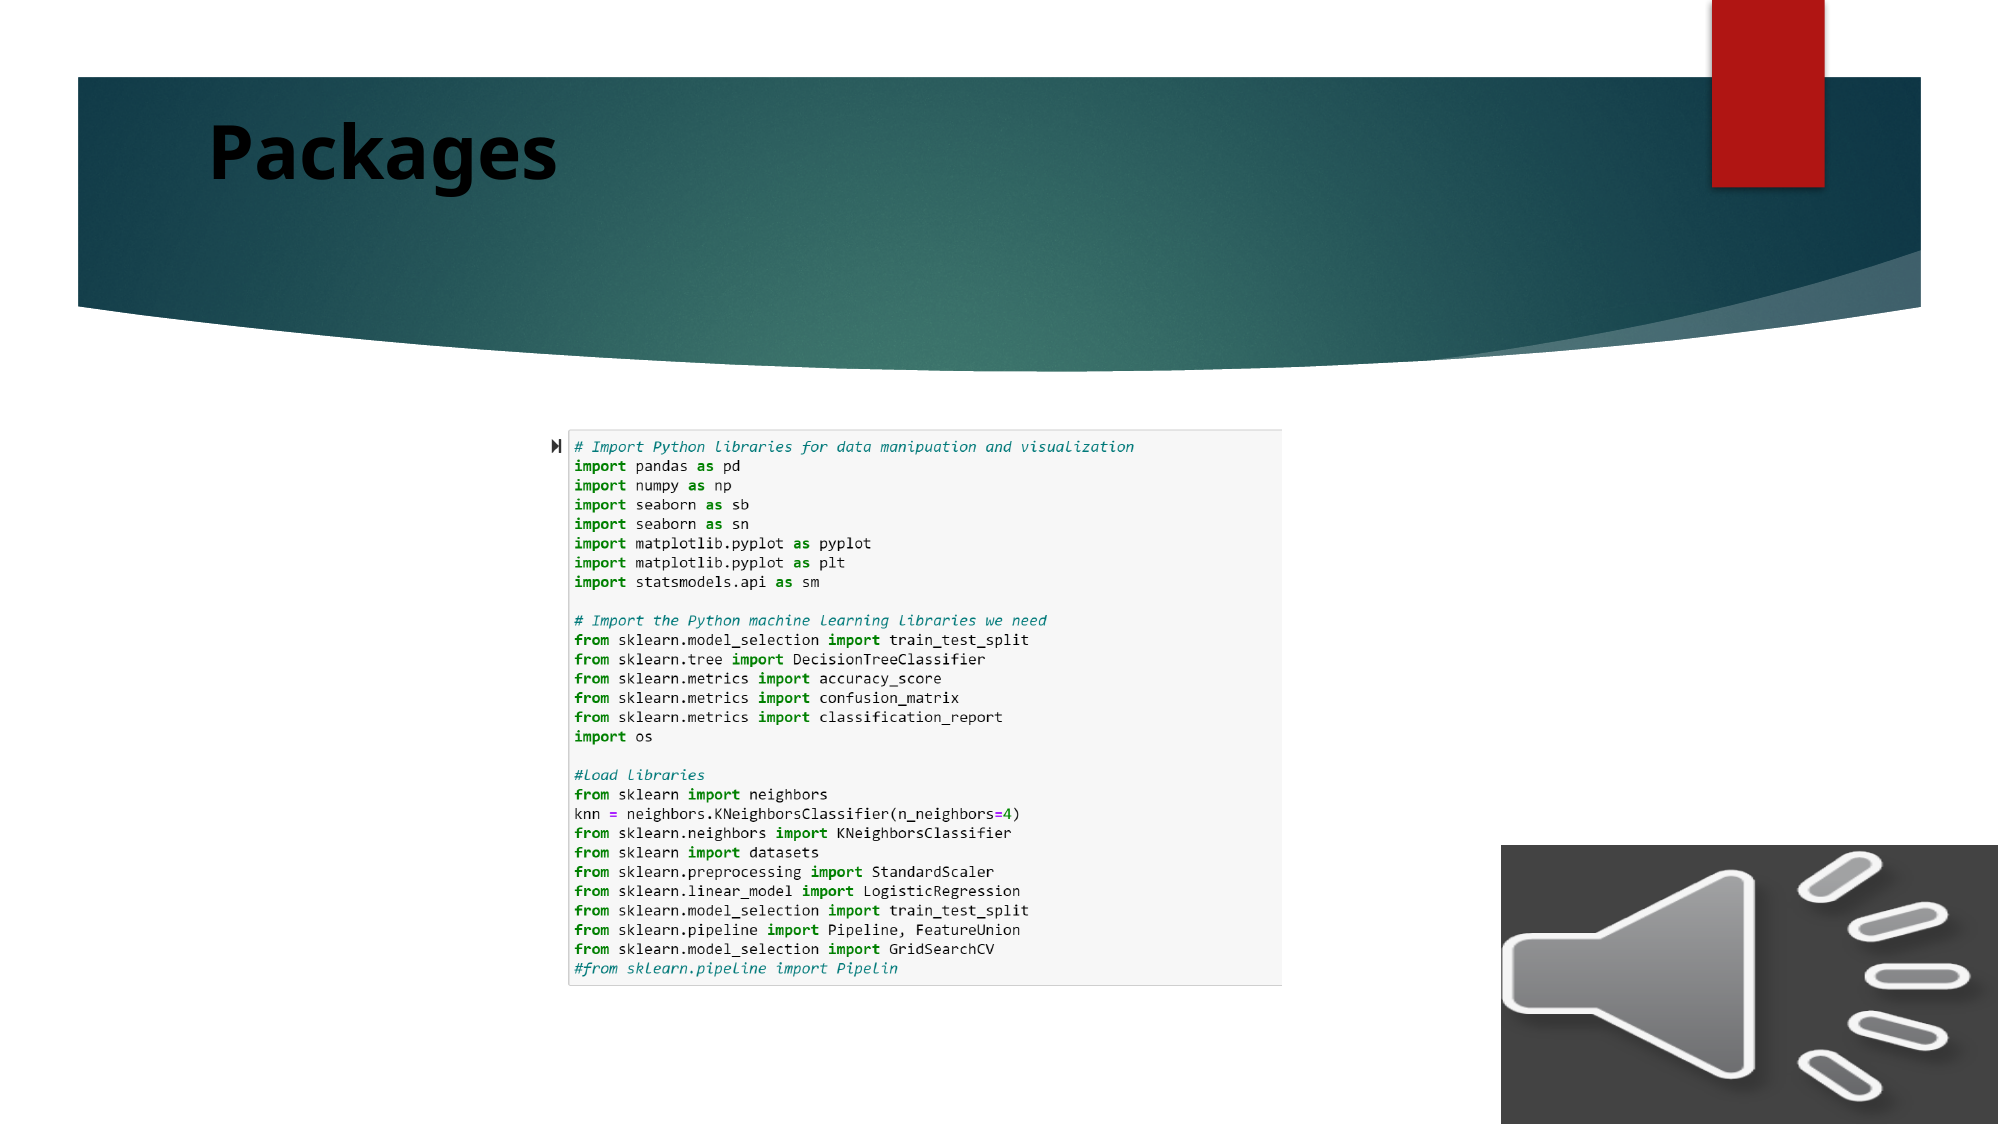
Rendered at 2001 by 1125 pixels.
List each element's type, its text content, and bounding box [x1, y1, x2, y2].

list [544, 426, 1283, 988]
picture [1500, 843, 2000, 1125]
title Packages [192, 113, 1638, 276]
